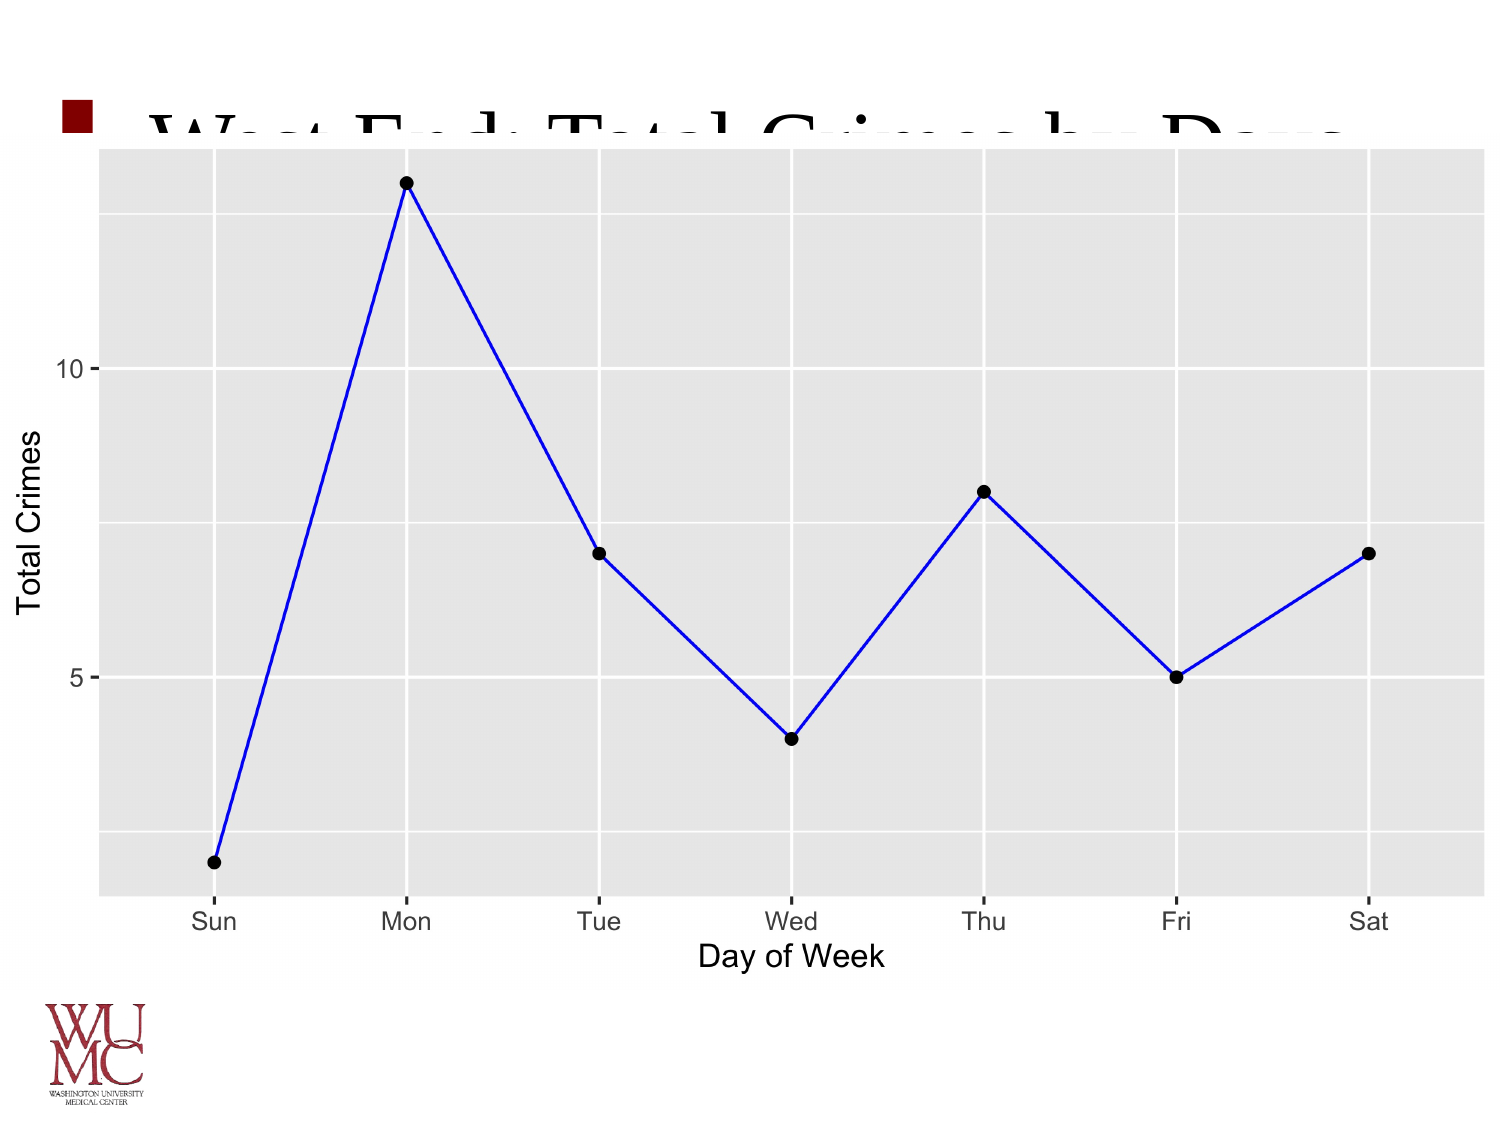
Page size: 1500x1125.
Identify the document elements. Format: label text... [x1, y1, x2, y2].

picture [41, 996, 156, 1113]
title West End: Total Crimes by Days of the Week [112, 99, 1388, 131]
picture [0, 133, 1500, 990]
